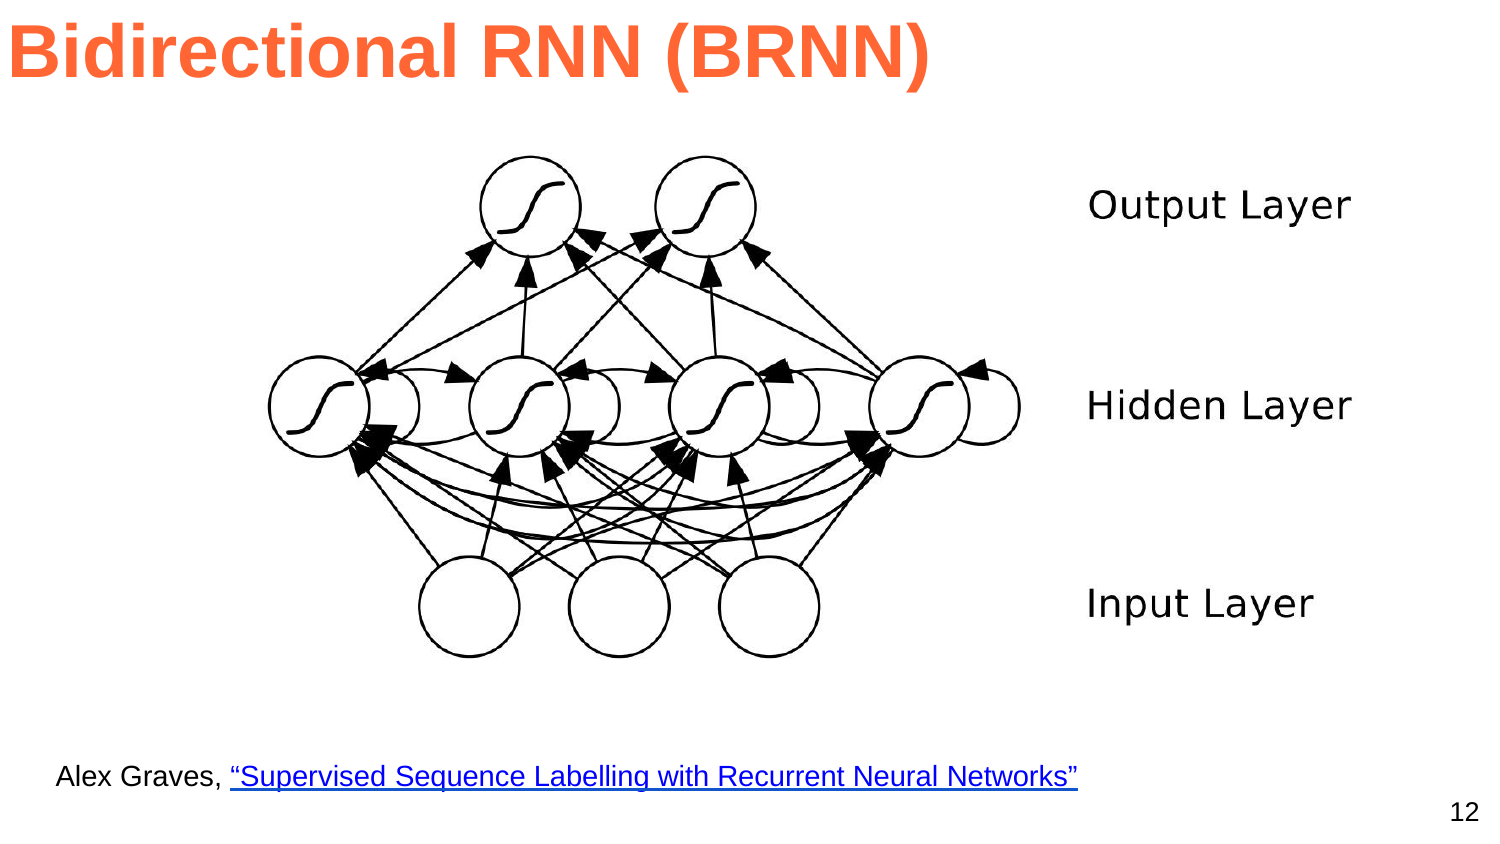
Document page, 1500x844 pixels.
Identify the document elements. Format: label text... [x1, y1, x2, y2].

title Bidirectional RNN (BRNN) [5, 0, 935, 143]
text_box [261, 152, 1357, 659]
slide_number 12 [1443, 794, 1486, 844]
text_box Alex Graves, “Supervised Sequence Labelling with Recurrent Neural Networks” [53, 757, 1082, 792]
